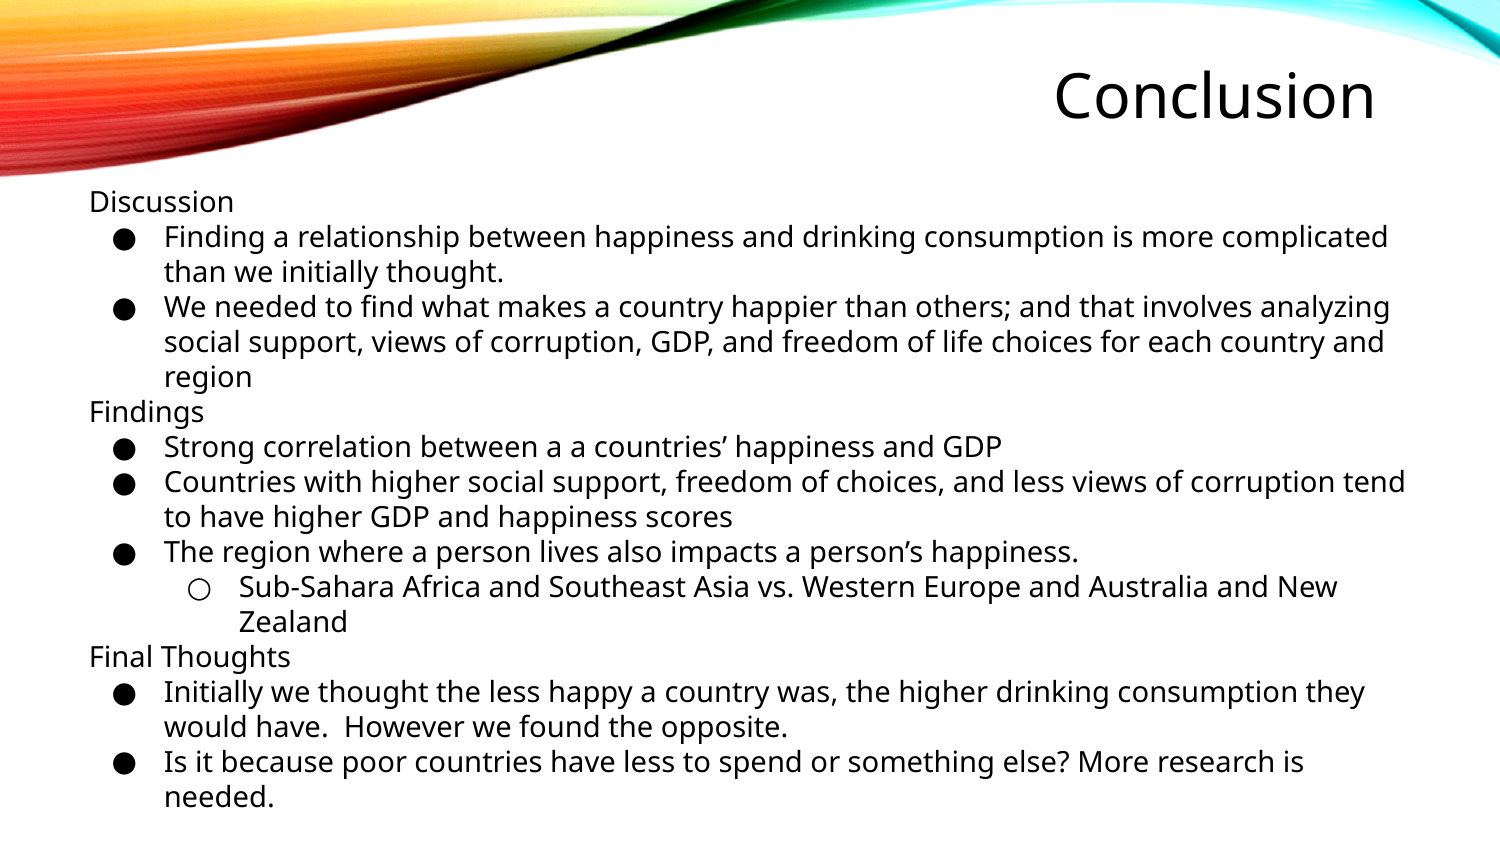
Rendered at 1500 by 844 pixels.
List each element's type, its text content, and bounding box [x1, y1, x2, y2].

picture [0, 0, 1500, 178]
title Conclusion [1016, 19, 1416, 165]
text_box Discussion Finding a relationship between happiness and drinking consumption is more complicated than we initially thought. We needed to find what makes a country happier than others; and that involves analyzing social support, views of corruption, GDP, and freedom of life choices for each country and region Findings Strong correlation between a a countries’ happiness and GDP Countries with higher social support, freedom of choices, and less views of corruption tend to have higher GDP and happiness scores The region where a person lives also impacts a person’s happiness. Sub-Sahara Africa and Southeast Asia vs. Western Europe and Australia and New Zealand Final Thoughts Initially we thought the less happy a country was, the higher drinking consumption they would have. However we found the opposite. Is it because poor countries have less to spend or something else? More research is needed. [73, 165, 1433, 832]
